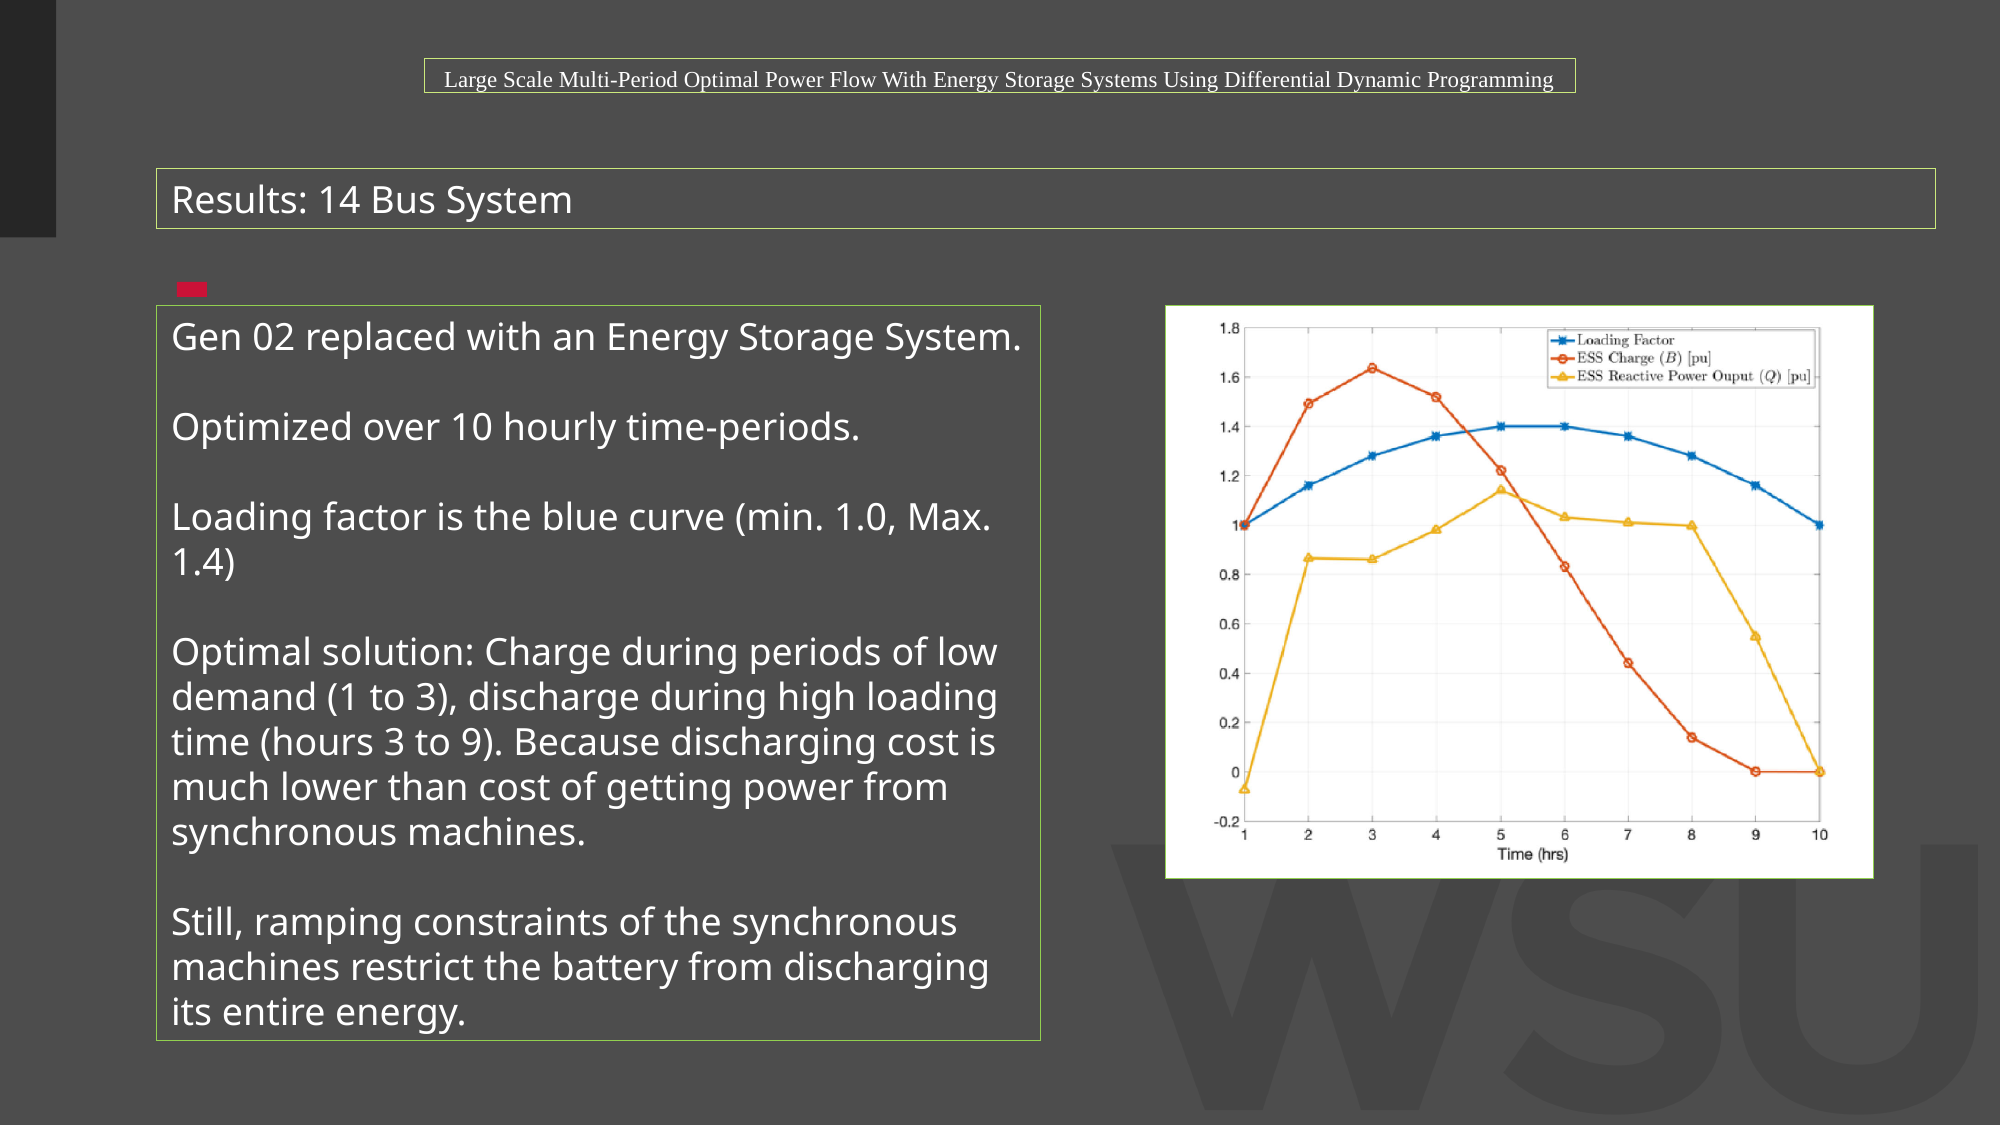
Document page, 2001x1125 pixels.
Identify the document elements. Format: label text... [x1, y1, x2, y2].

text_box Results: 14 Bus System [156, 168, 1936, 229]
text_box Gen 02 replaced with an Energy Storage System. Optimized over 10 hourly time-periods. Loading factor is the blue curve (min. 1.0, Max. 1.4) Optimal solution: Charge during periods of low demand (1 to 3), discharge during high loading time (hours 3 to 9). Because discharging cost is much lower than cost of getting power from synchronous machines. Still, ramping constraints of the synchronous machines restrict the battery from discharging its entire energy. [156, 305, 1041, 1041]
title Large Scale Multi-Period Optimal Power Flow With Energy Storage Systems Using Differential Dynamic Programming [424, 58, 1576, 93]
picture [1109, 305, 1979, 1115]
